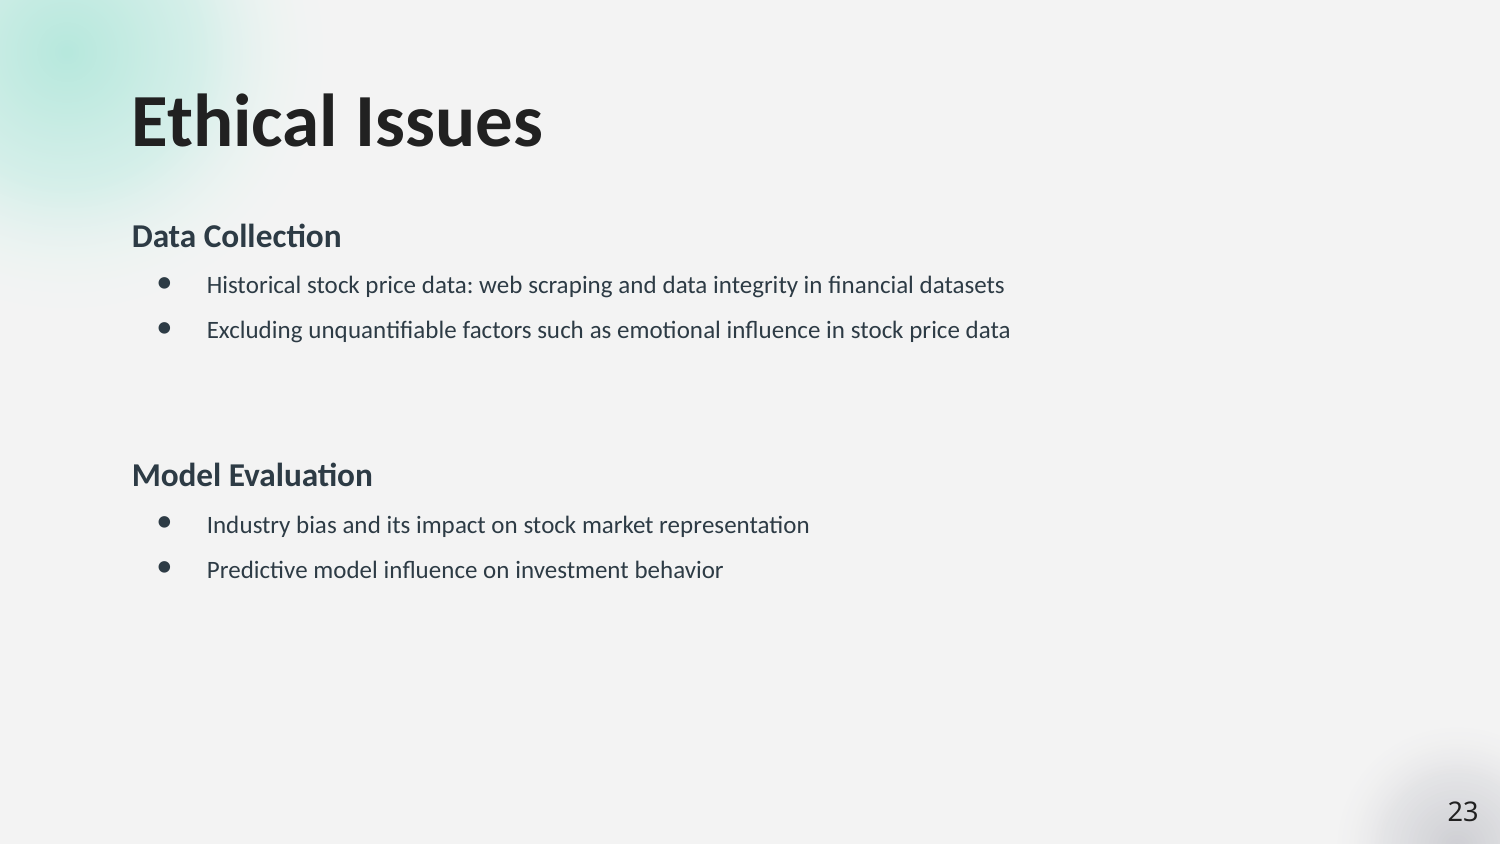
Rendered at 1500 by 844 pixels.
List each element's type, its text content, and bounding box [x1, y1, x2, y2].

title Ethical Issues [116, 56, 1384, 151]
slide_number ‹#› [1403, 779, 1494, 844]
subtitle Data Collection Historical stock price data: web scraping and data integrity in financial datasets Excluding unquantifiable factors such as emotional influence in stock price data Model Evaluation Industry bias and its impact on stock market representation Predictive model influence on investment behavior [116, 179, 1384, 744]
